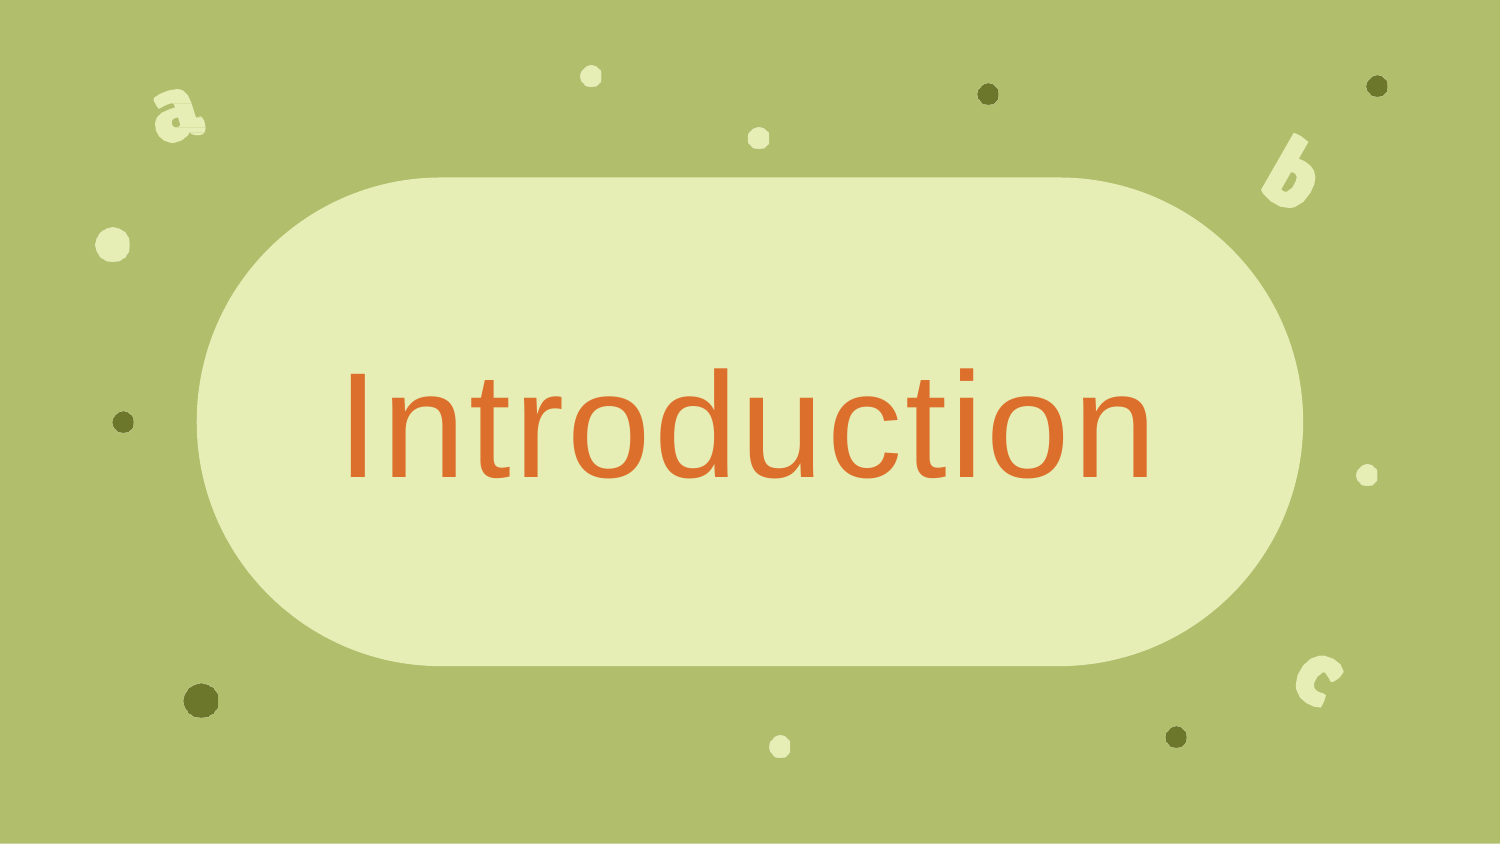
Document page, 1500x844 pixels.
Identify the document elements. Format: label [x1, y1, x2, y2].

text_box [183, 126, 1344, 718]
text_box [1165, 726, 1187, 748]
text_box [153, 89, 206, 143]
text_box [1356, 464, 1378, 486]
text_box [977, 83, 999, 105]
text_box [580, 65, 602, 87]
text_box [95, 227, 130, 262]
text_box [769, 735, 791, 758]
text_box [112, 411, 134, 433]
text_box [1366, 75, 1388, 97]
